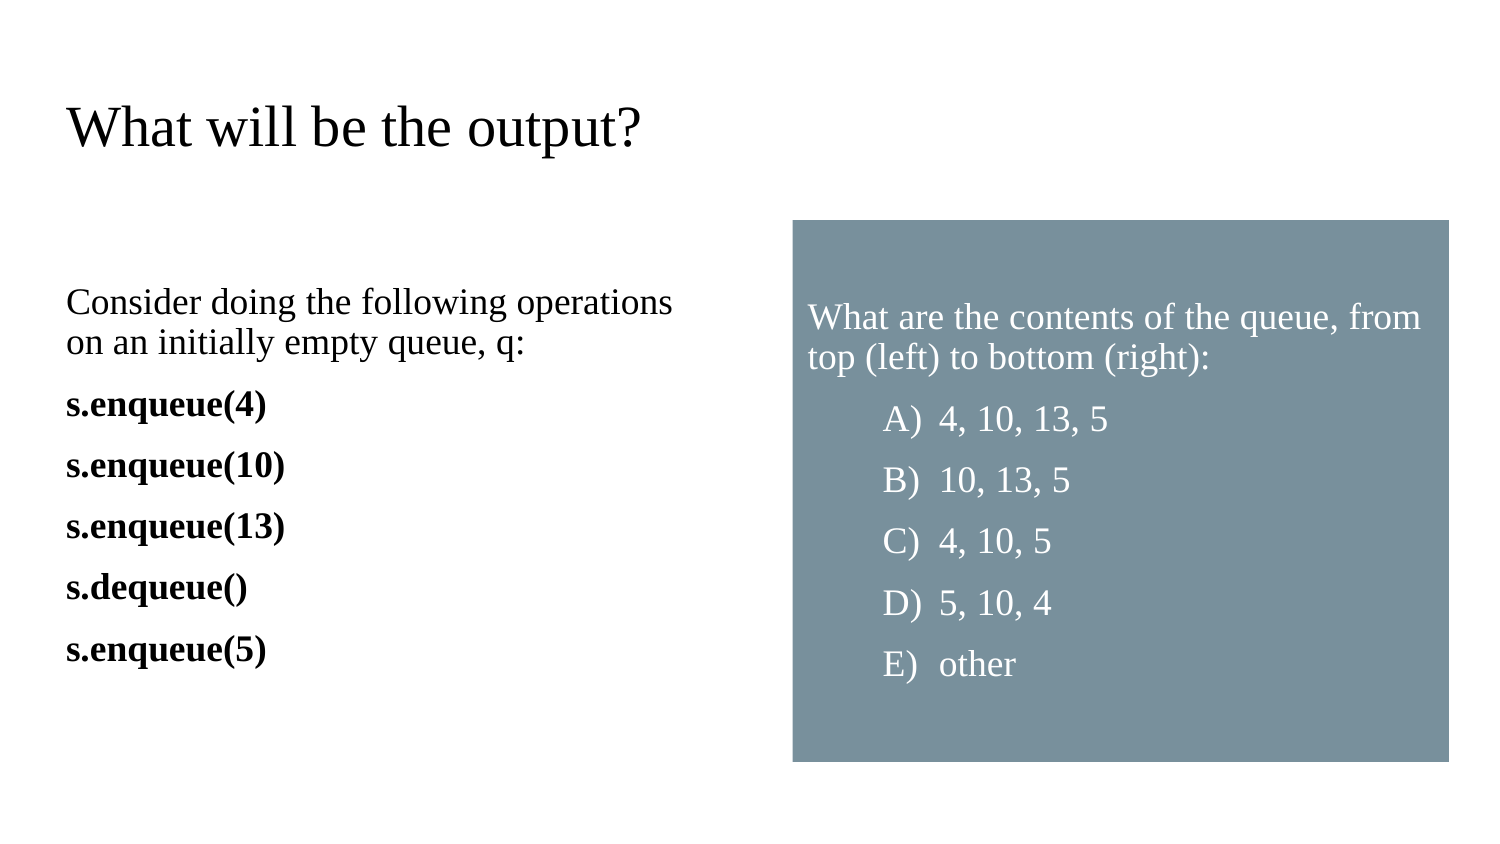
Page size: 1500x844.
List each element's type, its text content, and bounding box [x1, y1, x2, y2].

list What are the contents of the queue, from top (left) to bottom (right): 4, 10, 13, 5 10, 13, 5 4, 10, 5 5, 10, 4 other [792, 220, 1449, 762]
title What will be the output? [51, 72, 1449, 167]
list Consider doing the following operations on an initially empty queue, q: s.enqueue(4) s.enqueue(10) s.enqueue(13) s.dequeue() s.enqueue(5) [51, 266, 708, 750]
